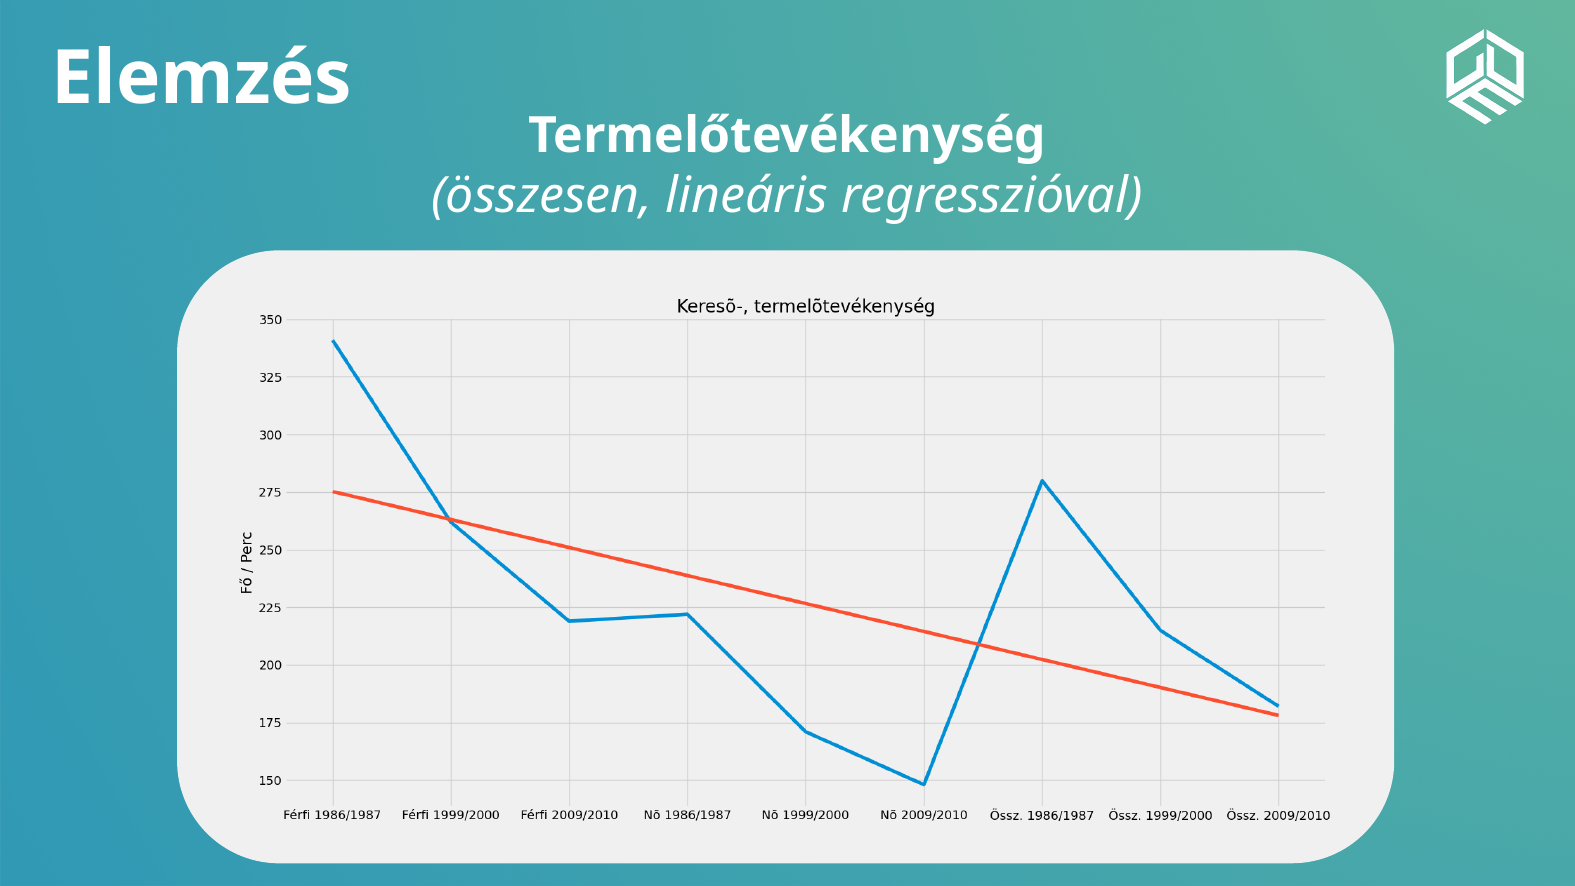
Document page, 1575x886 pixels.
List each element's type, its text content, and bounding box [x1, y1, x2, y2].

text_box Elemzés [51, 22, 690, 131]
picture [0, 0, 1575, 886]
text_box Termelőtevékenység (összesen, lineáris regresszióval) [416, 94, 1159, 230]
